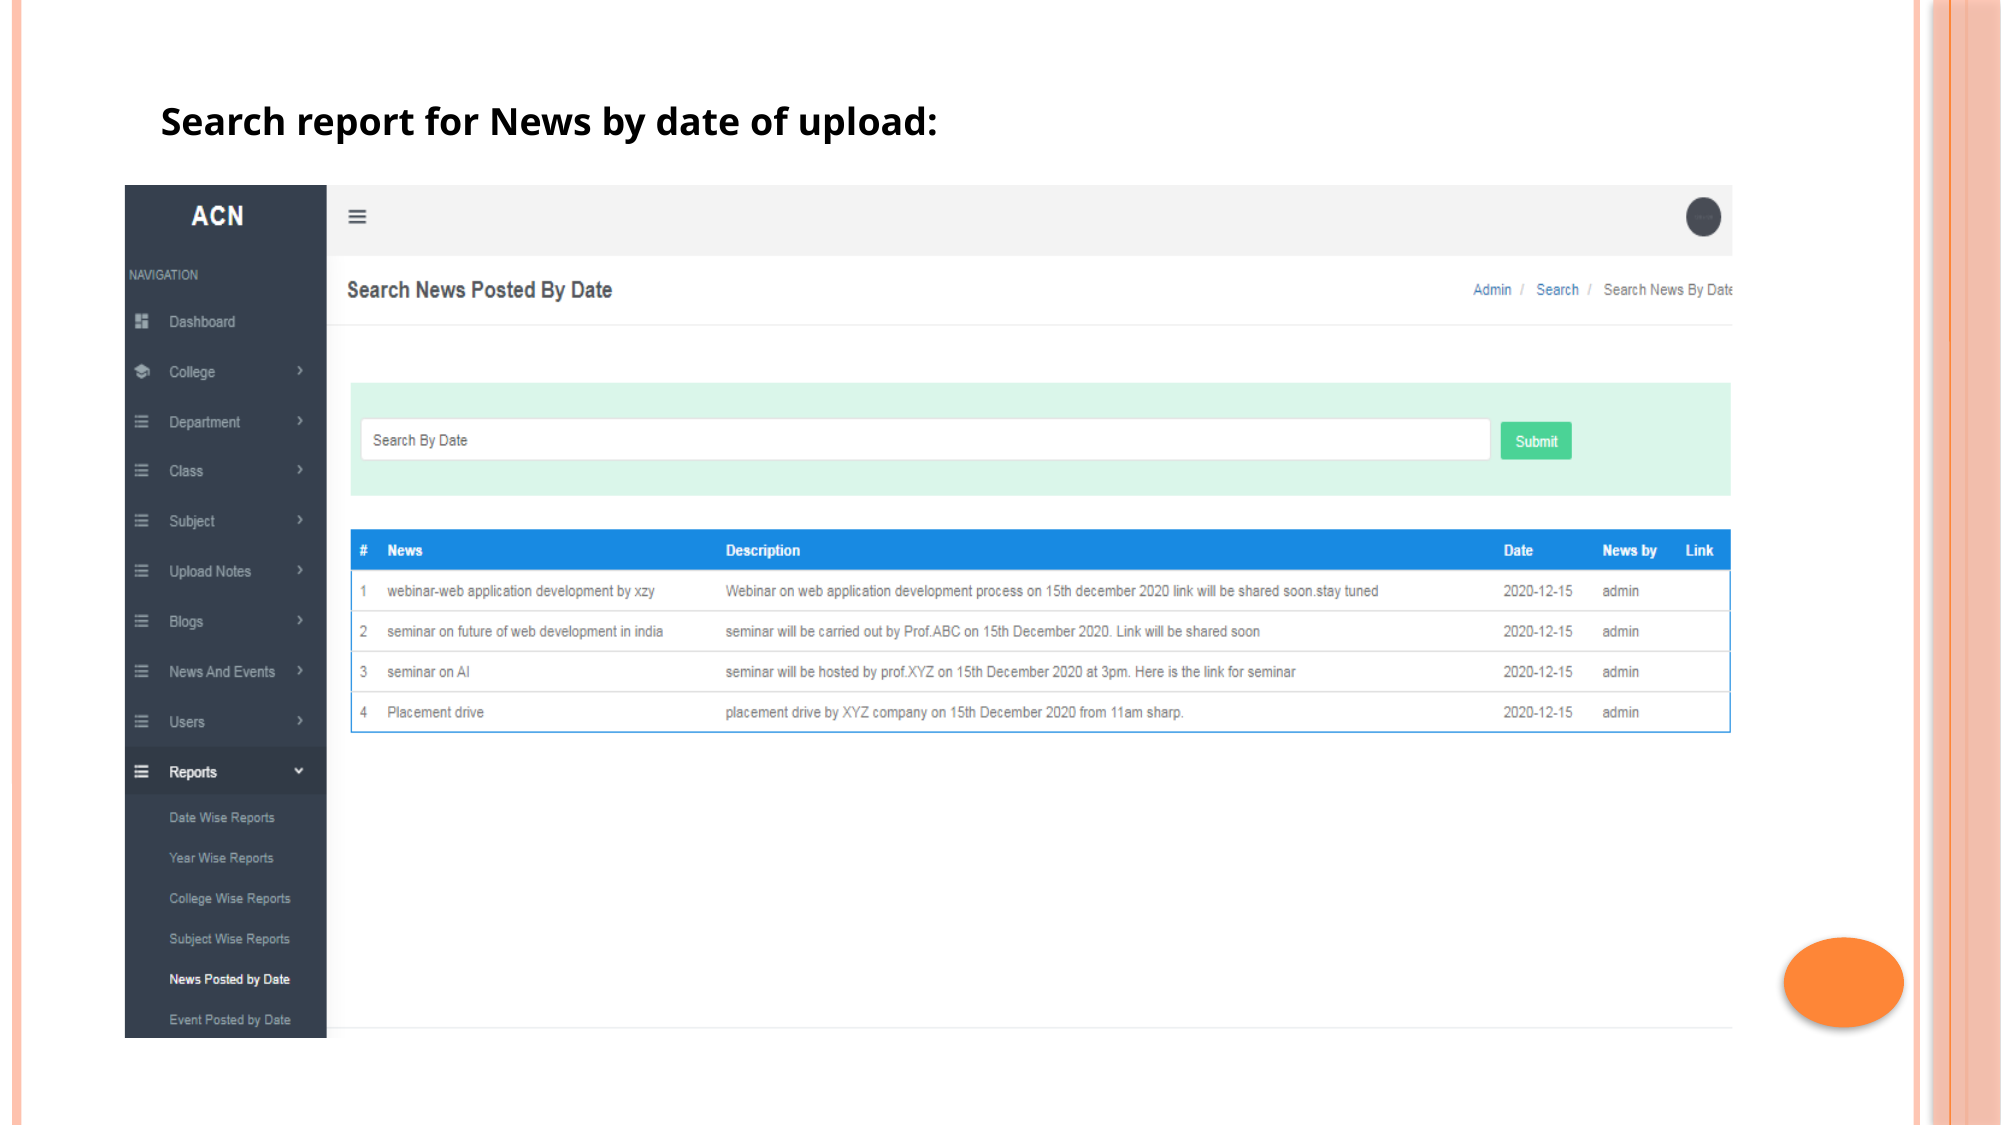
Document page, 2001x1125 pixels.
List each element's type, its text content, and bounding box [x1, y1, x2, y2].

picture [124, 184, 1733, 1038]
text_box Search report for News by date of upload: [146, 90, 954, 151]
